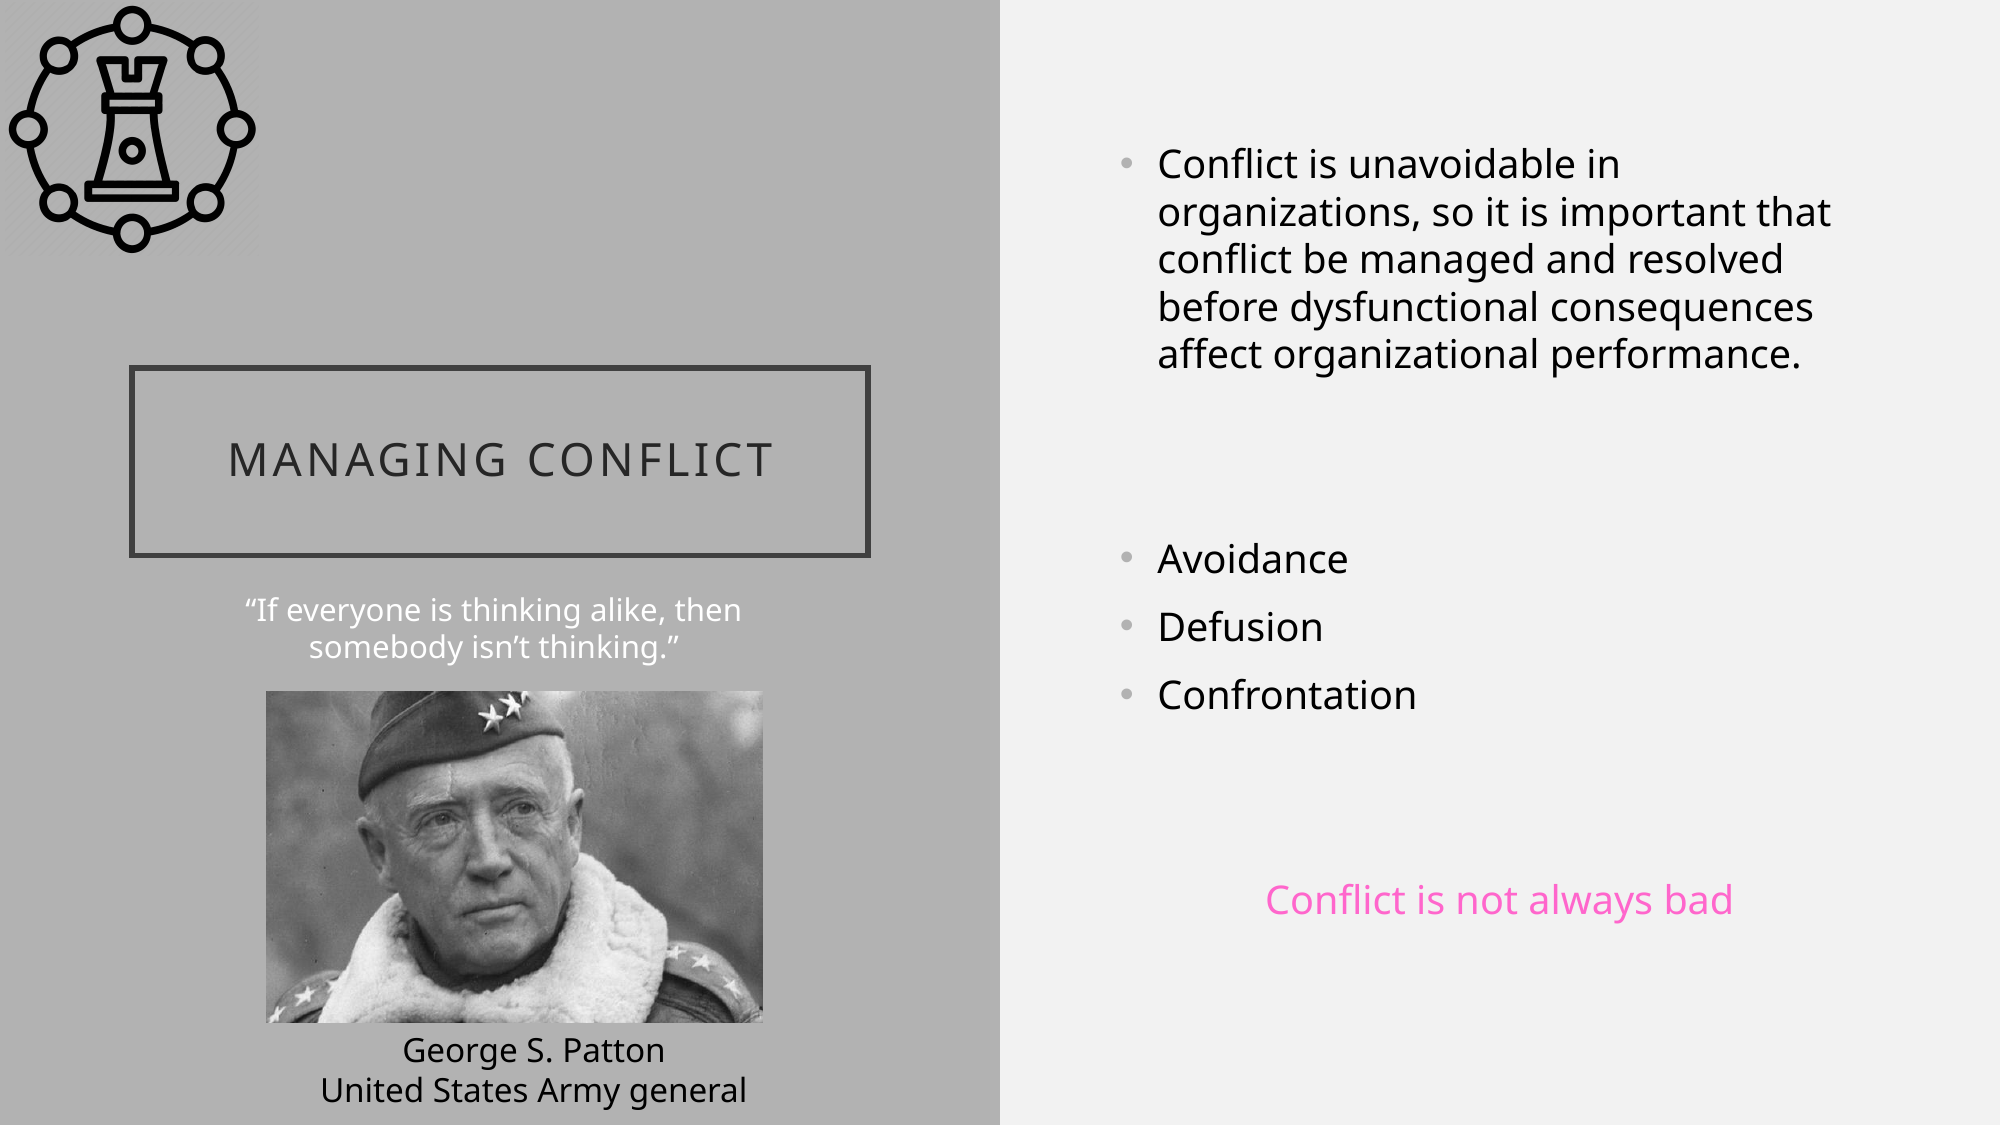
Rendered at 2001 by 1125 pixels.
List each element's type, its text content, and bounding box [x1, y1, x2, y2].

picture [5, 2, 259, 256]
list Conflict is unavoidable in organizations, so it is important that conflict be managed and resolved before dysfunctional consequences affect organizational performance. Avoidance Defusion Confrontation Conflict is not always bad [1104, 131, 1895, 993]
text_box George S. Patton United States Army general [237, 1022, 831, 1117]
picture [266, 691, 763, 1023]
title Managing Conflict [129, 365, 871, 558]
list “If everyone is thinking alike, then somebody isn’t thinking.” [183, 582, 806, 943]
